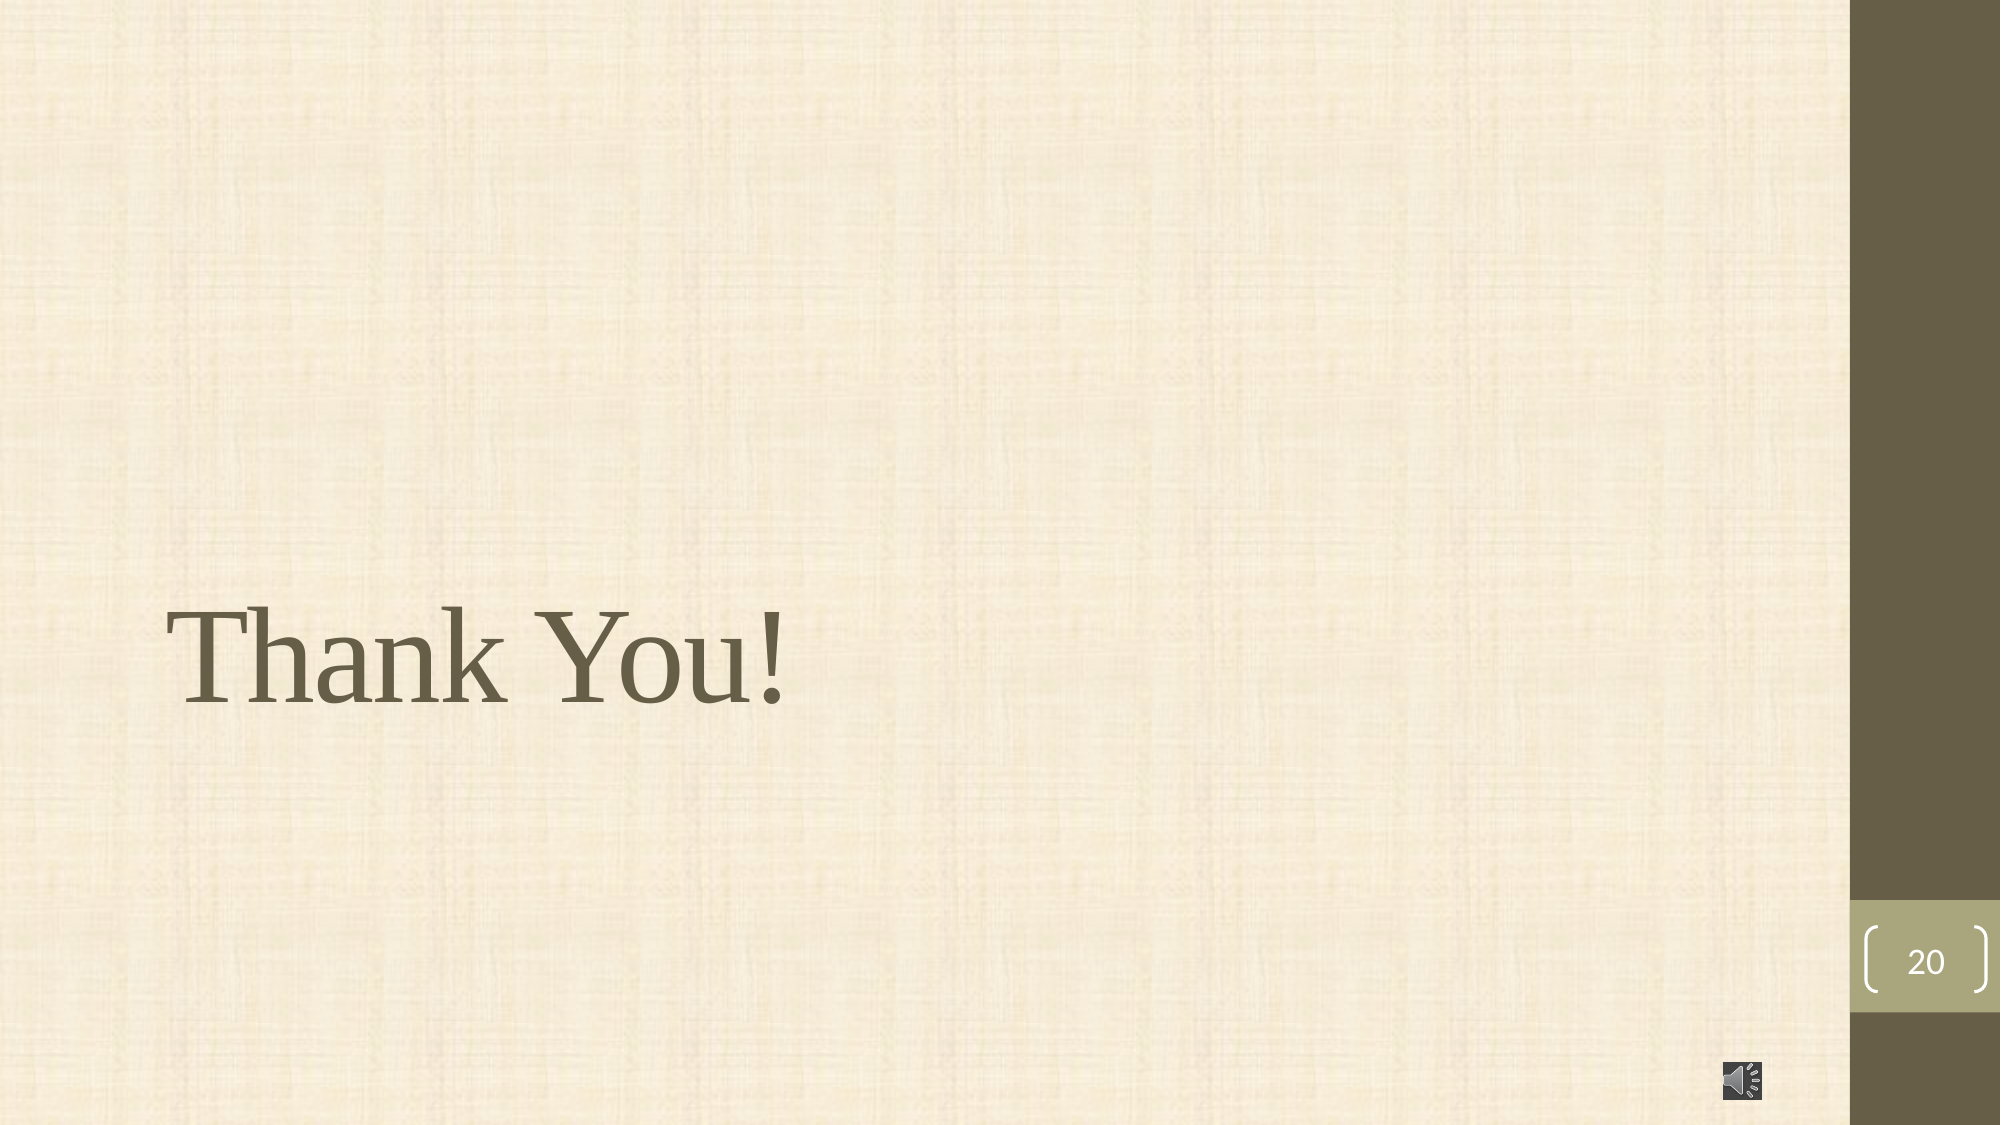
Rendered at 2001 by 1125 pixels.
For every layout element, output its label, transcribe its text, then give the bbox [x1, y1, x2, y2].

picture [1722, 1060, 1763, 1102]
slide_number 20 [1864, 925, 1988, 994]
title Thank You! [150, 312, 1800, 738]
